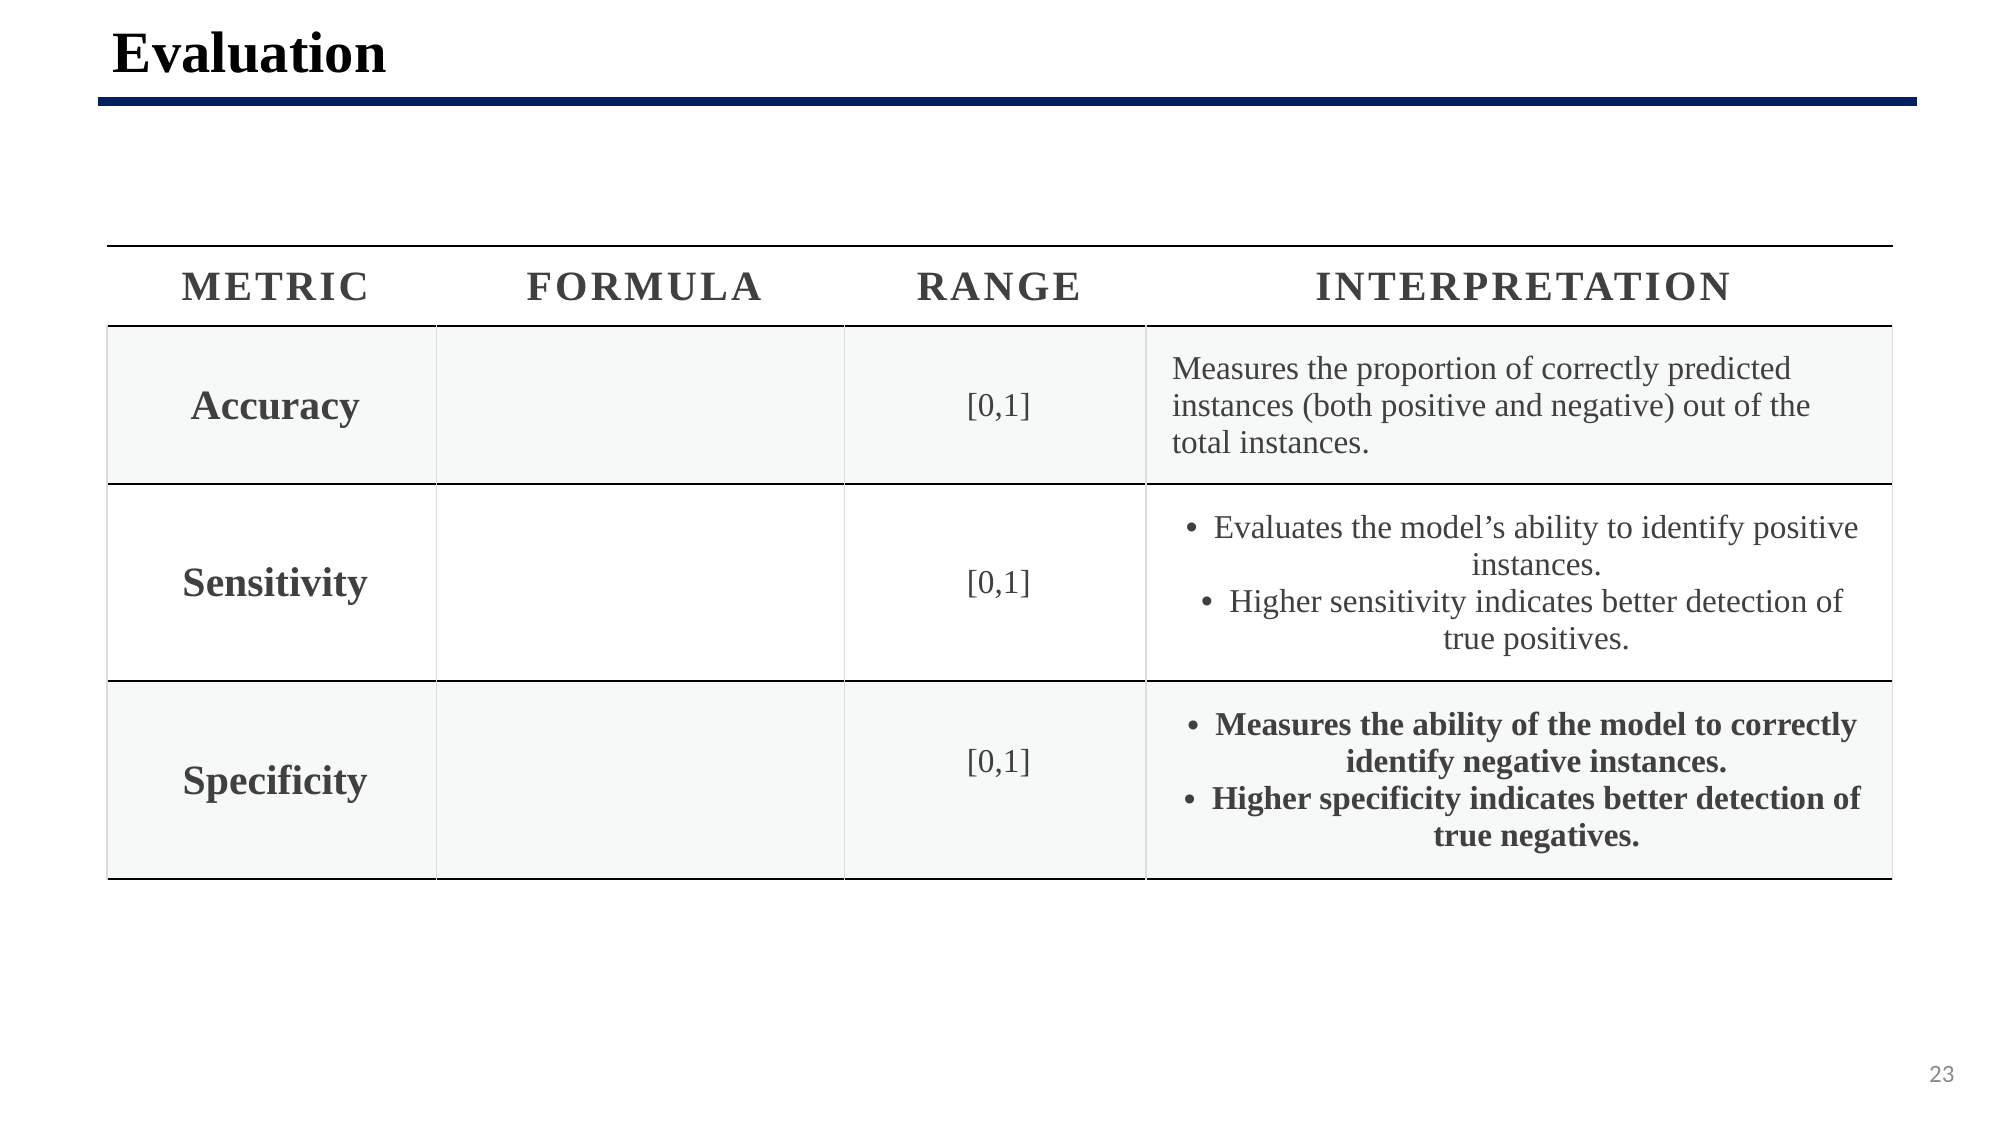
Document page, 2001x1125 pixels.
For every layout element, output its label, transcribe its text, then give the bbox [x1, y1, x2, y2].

slide_number 23 [1519, 1042, 1970, 1103]
title Evaluation [97, 14, 1671, 94]
